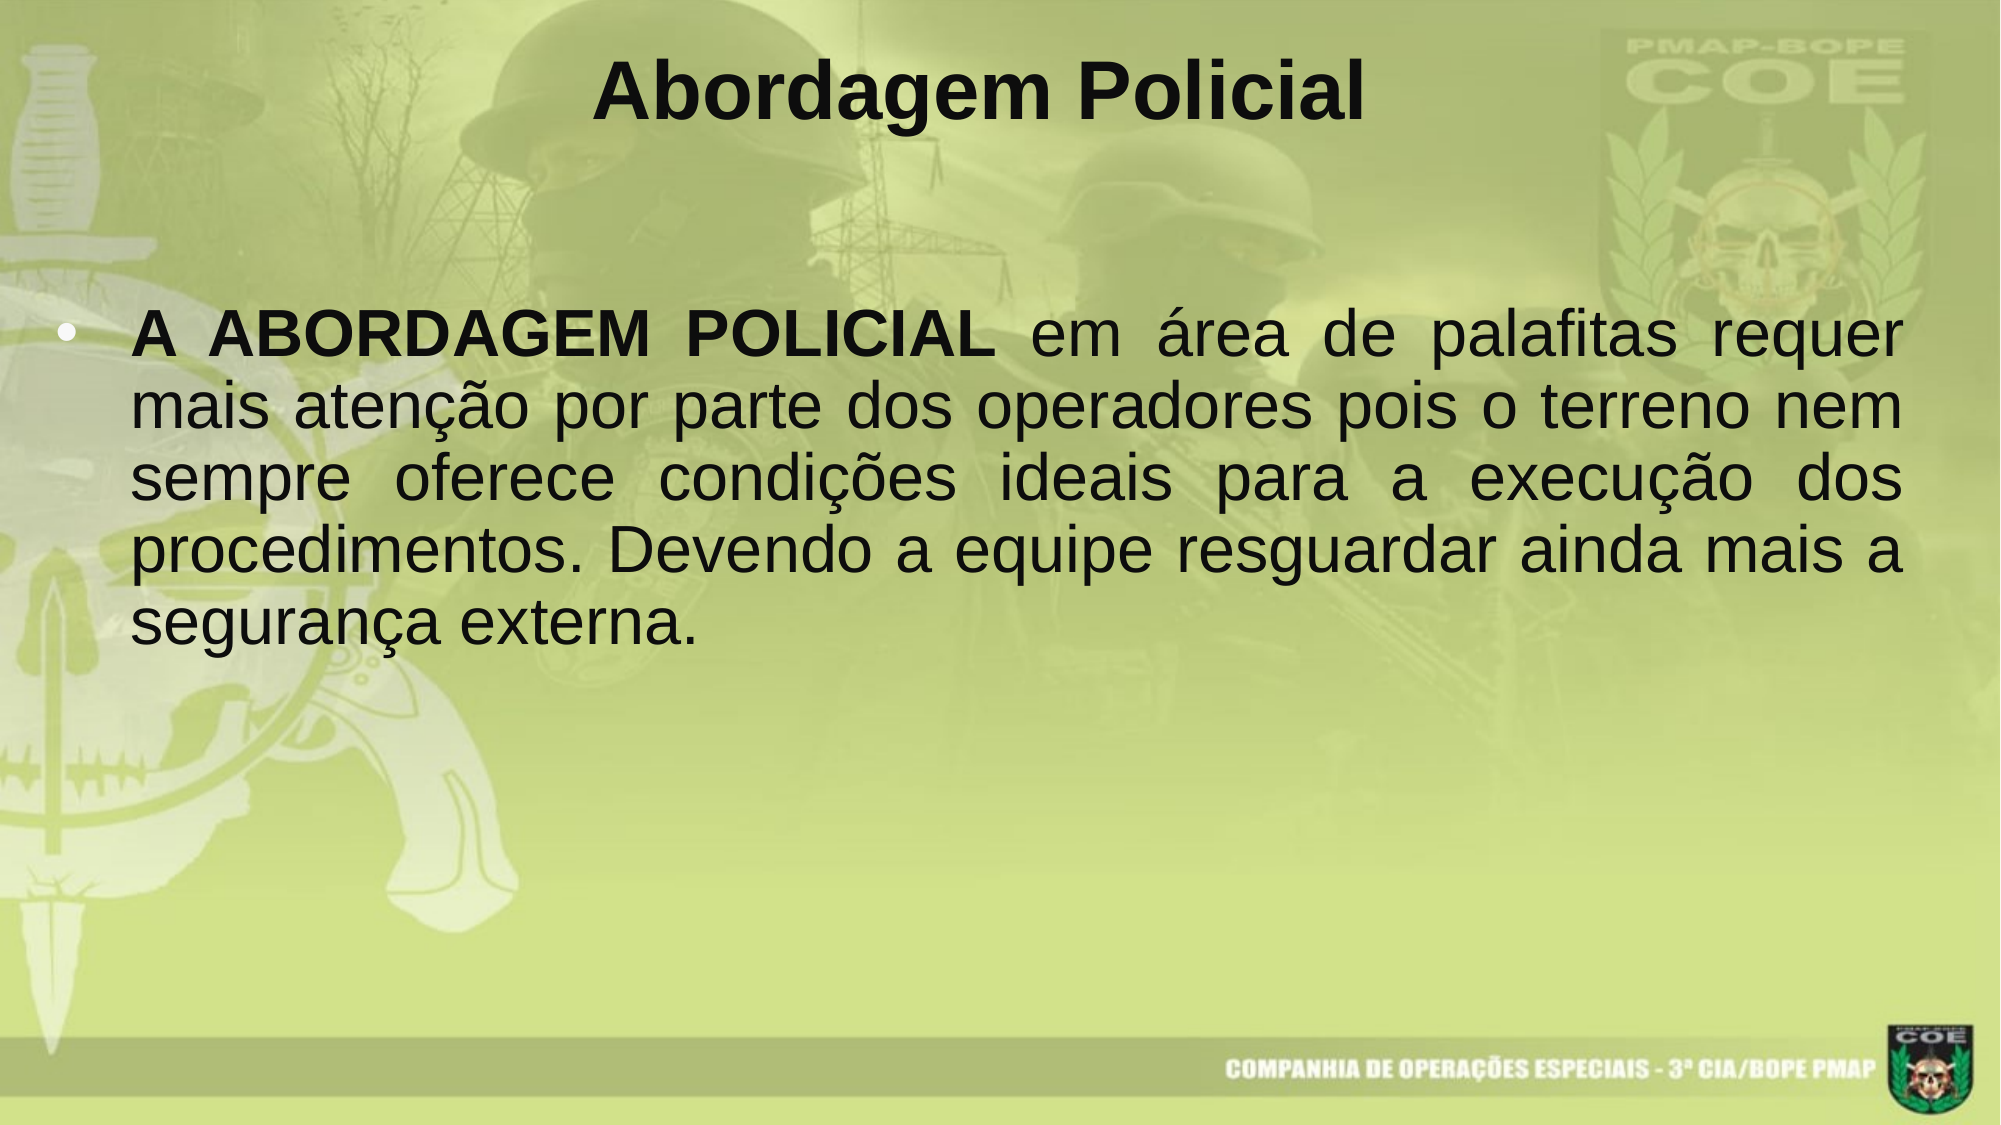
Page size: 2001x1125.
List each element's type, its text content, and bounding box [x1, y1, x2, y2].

text_box Abordagem Policial [577, 29, 1384, 144]
list A ABORDAGEM POLICIAL em área de palafitas requer mais atenção por parte dos operadores pois o terreno nem sempre oferece condições ideais para a execução dos procedimentos. Devendo a equipe resguardar ainda mais a segurança externa. [35, 289, 1926, 1050]
picture [0, 0, 2001, 1125]
